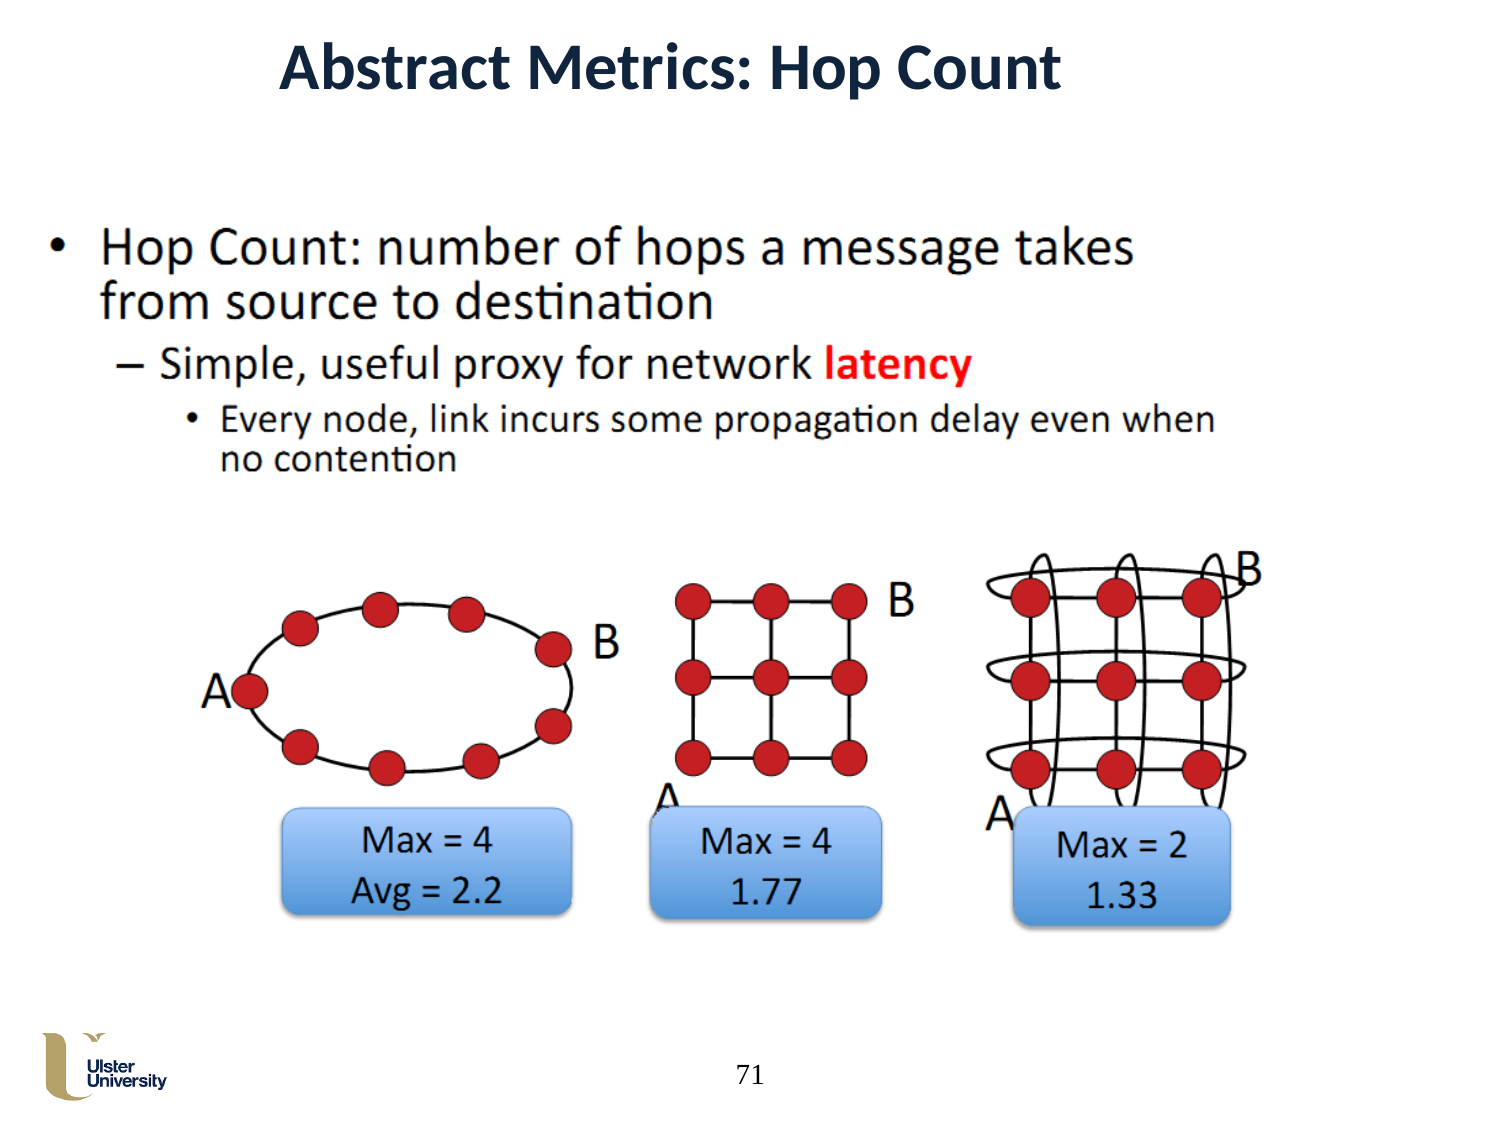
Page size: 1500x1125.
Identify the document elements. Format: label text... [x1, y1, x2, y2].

title Abstract Metrics: Hop Count [264, 15, 1500, 183]
picture [0, 182, 1332, 949]
text_box 71 [429, 1042, 780, 1103]
picture [21, 1013, 187, 1120]
